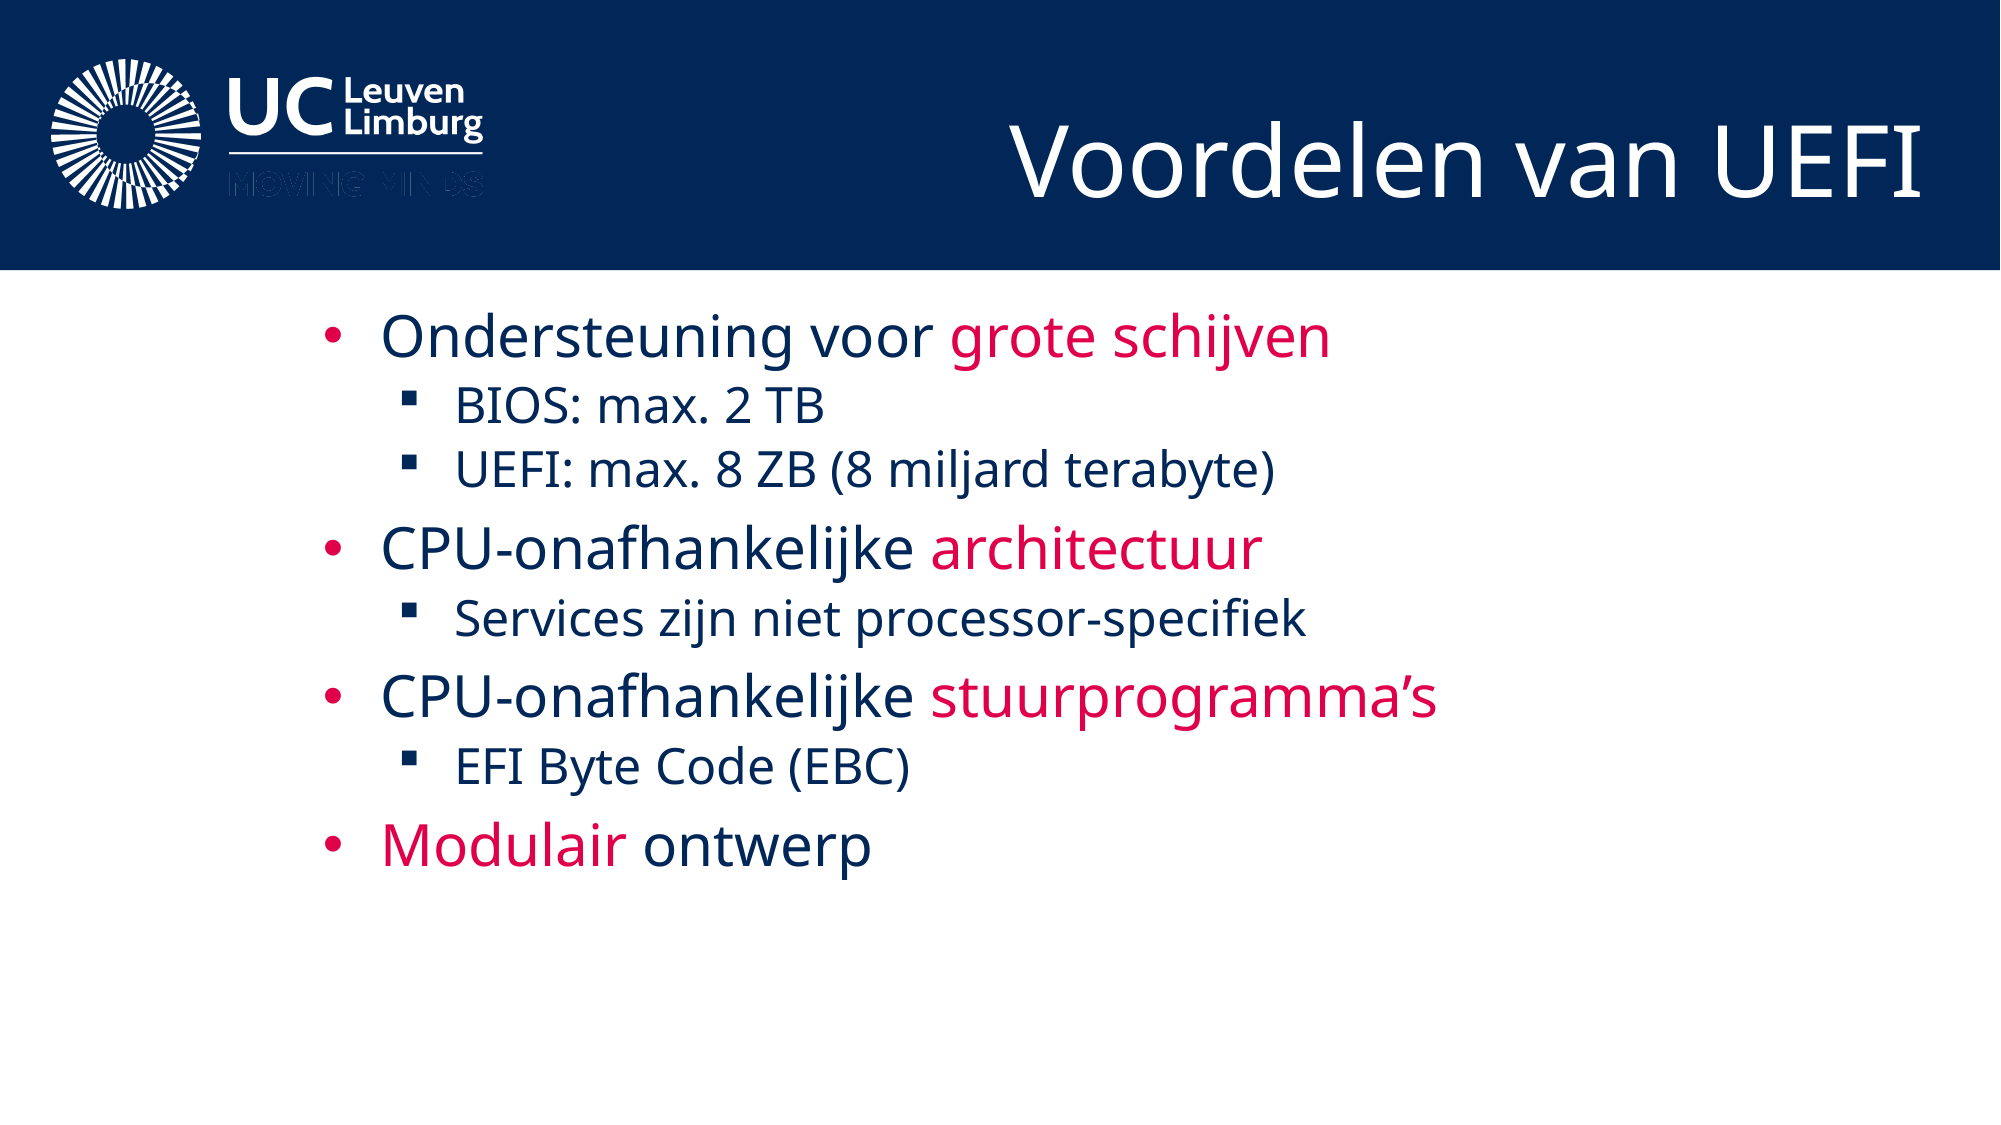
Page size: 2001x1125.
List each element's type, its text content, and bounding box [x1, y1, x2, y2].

picture [51, 59, 307, 209]
title Voordelen van UEFI [307, 59, 1940, 271]
list Ondersteuning voor grote schijven BIOS: max. 2 TB UEFI: max. 8 ZB (8 miljard terabyte) CPU-onafhankelijke architectuur Services zijn niet processor-specifiek CPU-onafhankelijke stuurprogramma’s EFI Byte Code (EBC) Modulair ontwerp [307, 299, 1940, 996]
